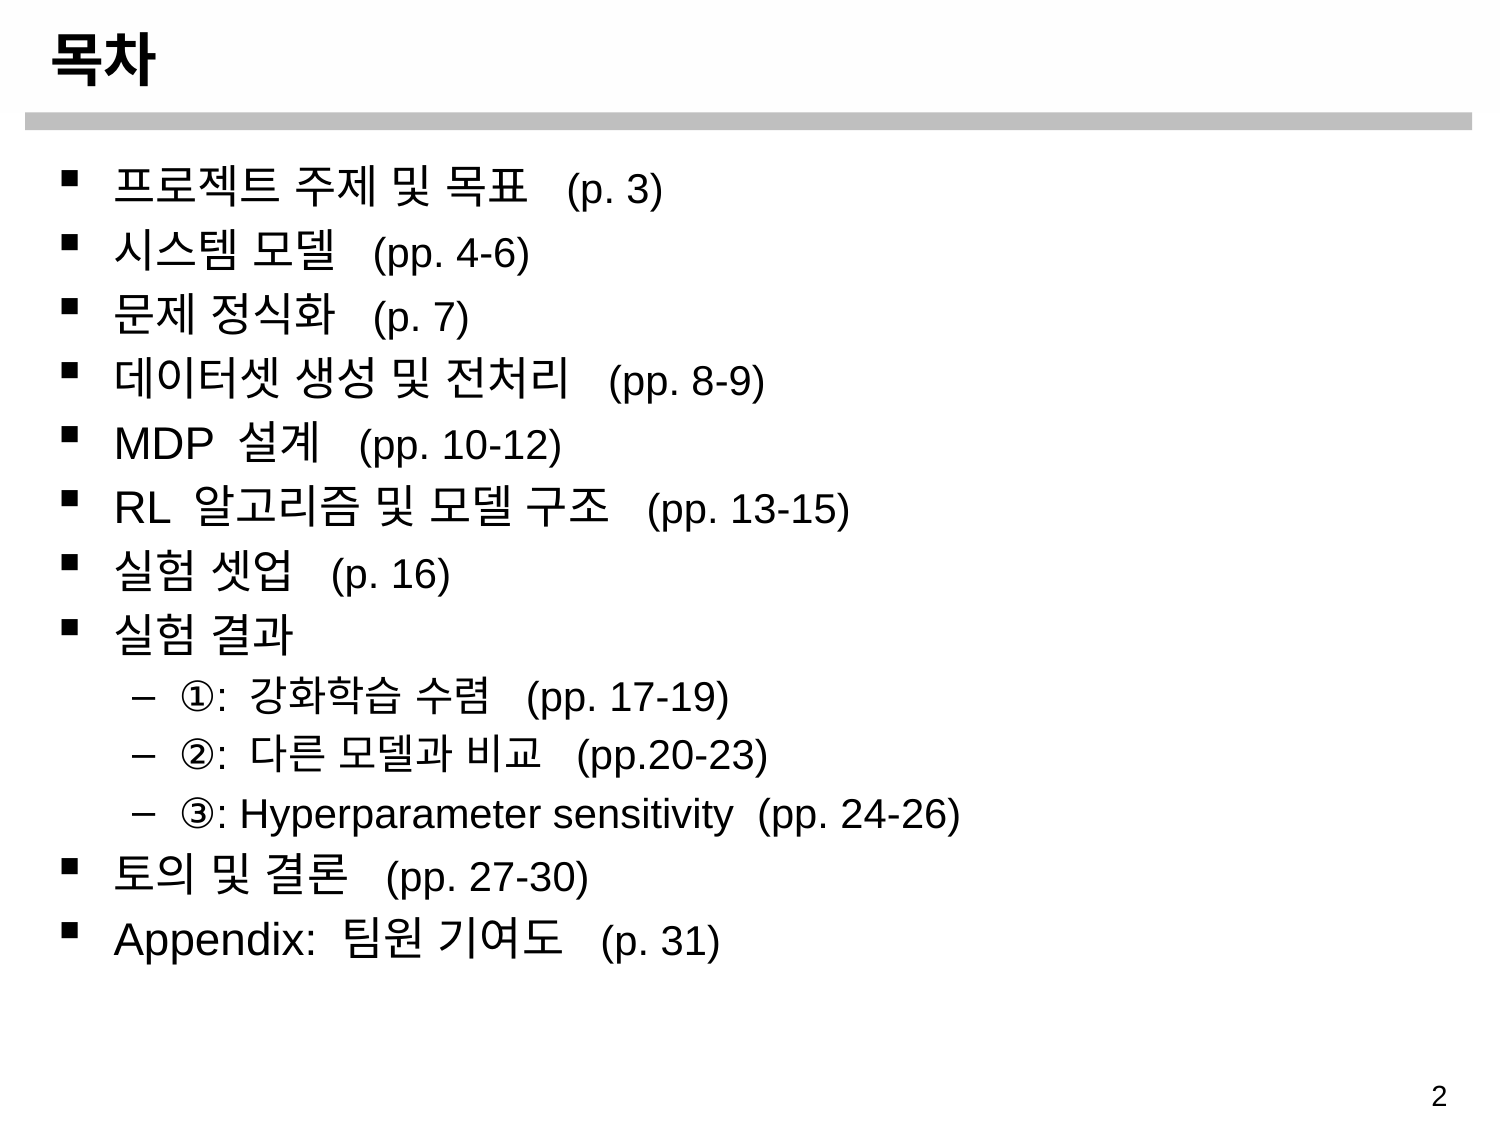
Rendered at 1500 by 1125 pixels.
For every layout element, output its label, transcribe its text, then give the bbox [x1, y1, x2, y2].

title 목차 [35, 1, 1461, 114]
picture [0, 0, 1500, 112]
slide_number 2 [1112, 1069, 1463, 1111]
list 프로젝트 주제 및 목표 (p. 3) 시스템 모델 (pp. 4-6) 문제 정식화 (p. 7) 데이터셋 생성 및 전처리 (pp. 8-9) MDP 설계 (pp. 10-12) RL 알고리즘 및 모델 구조 (pp. 13-15) 실험 셋업 (p. 16) 실험 결과 ①: 강화학습 수렴 (pp. 17-19) ②: 다른 모델과 비교 (pp.20-23) ③: Hyperparameter sensitivity (pp. 24-26) 토의 및 결론 (pp. 27-30) Appendix: 팀원 기여도 (p. 31) [42, 149, 1455, 1088]
